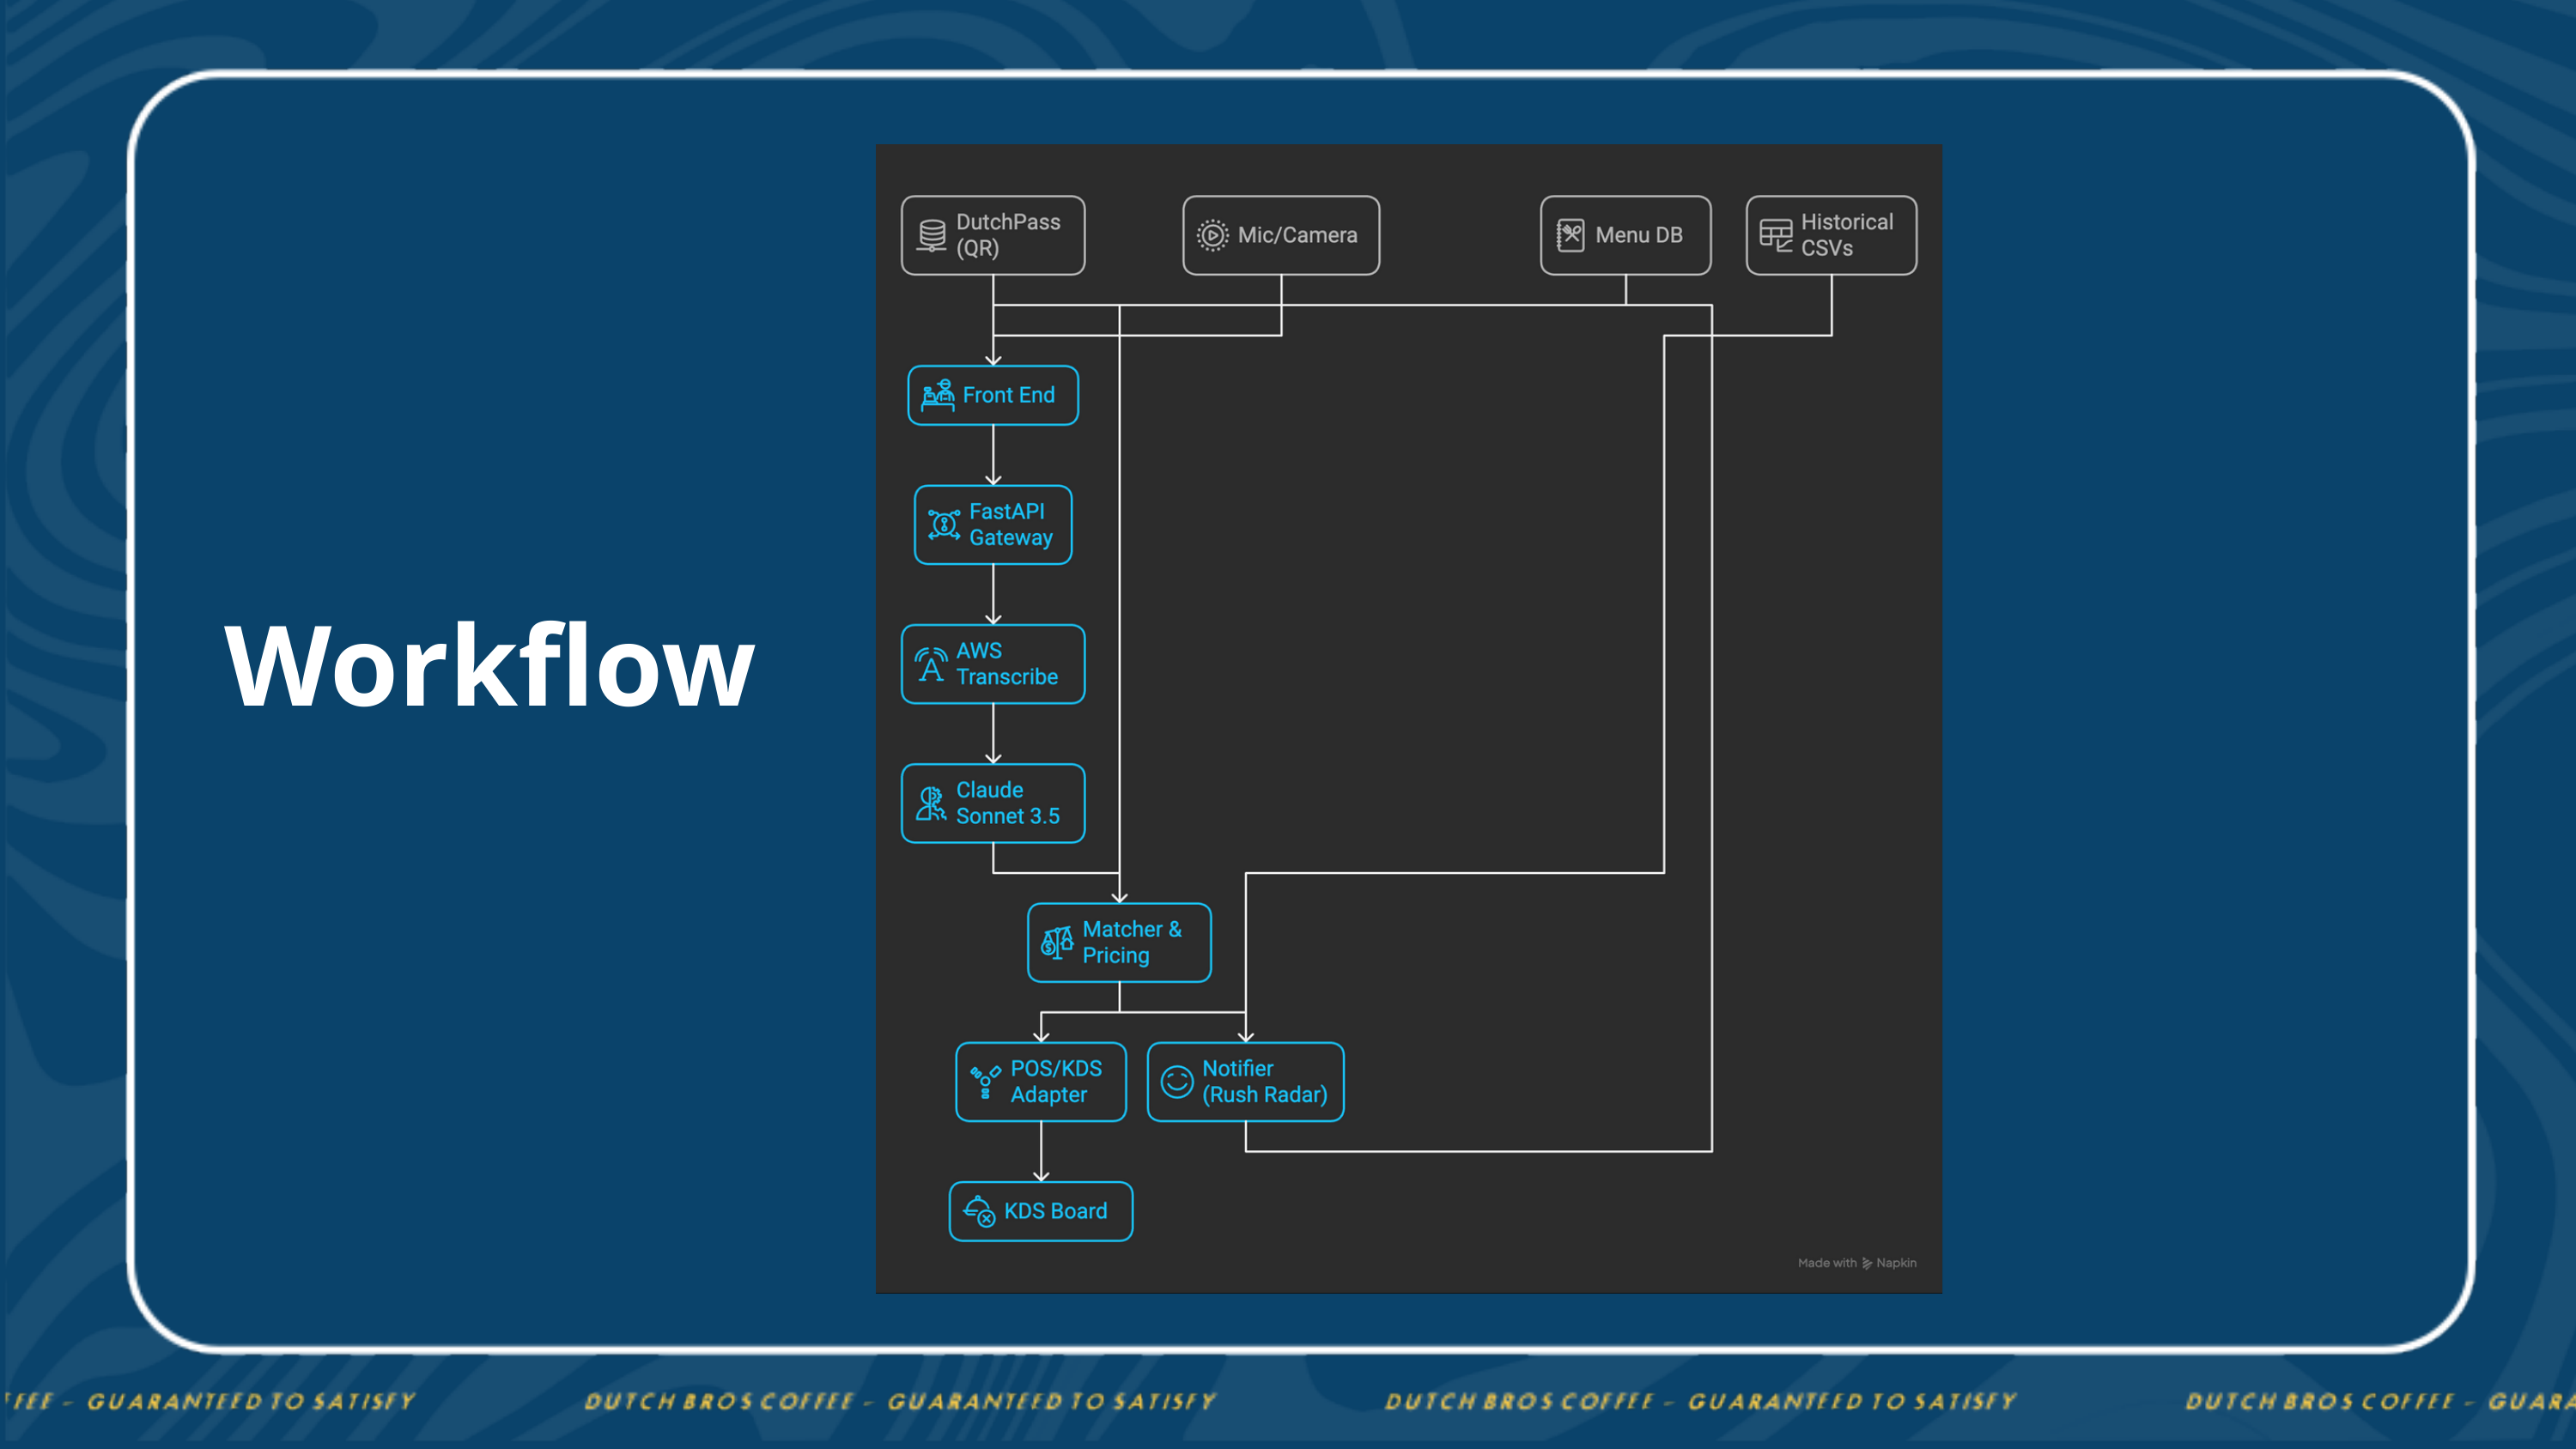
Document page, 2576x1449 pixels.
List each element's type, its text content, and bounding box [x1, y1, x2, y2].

text_box [876, 144, 1943, 1294]
text_box [0, 0, 2576, 1449]
text_box Workflow [219, 573, 762, 729]
